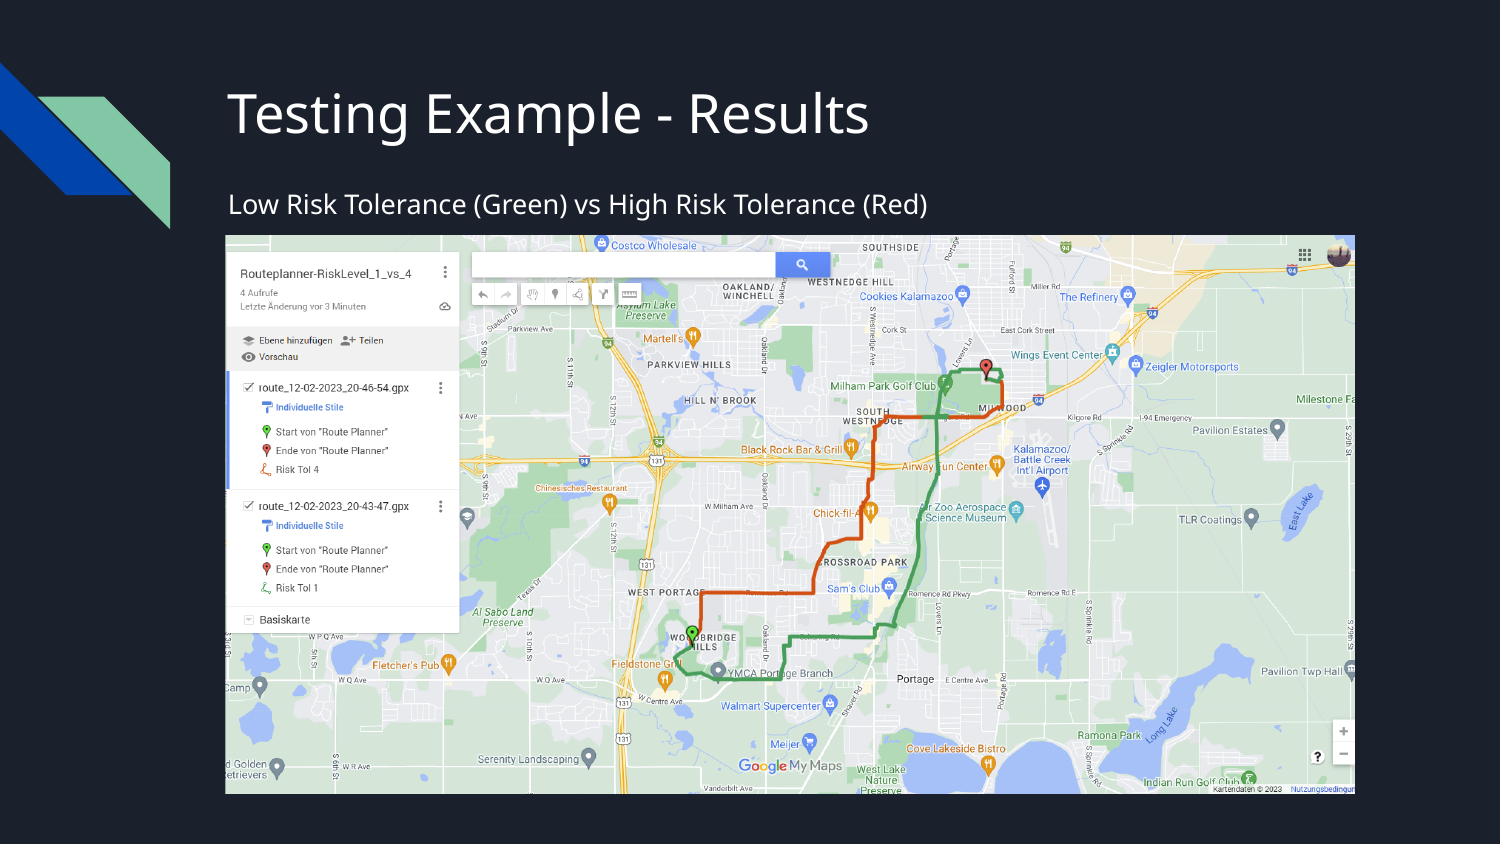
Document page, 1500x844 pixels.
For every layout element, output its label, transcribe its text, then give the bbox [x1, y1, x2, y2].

picture [225, 234, 1356, 794]
title Testing Example - Results [212, 64, 1368, 172]
list Low Risk Tolerance (Green) vs High Risk Tolerance (Red) [212, 172, 1368, 235]
